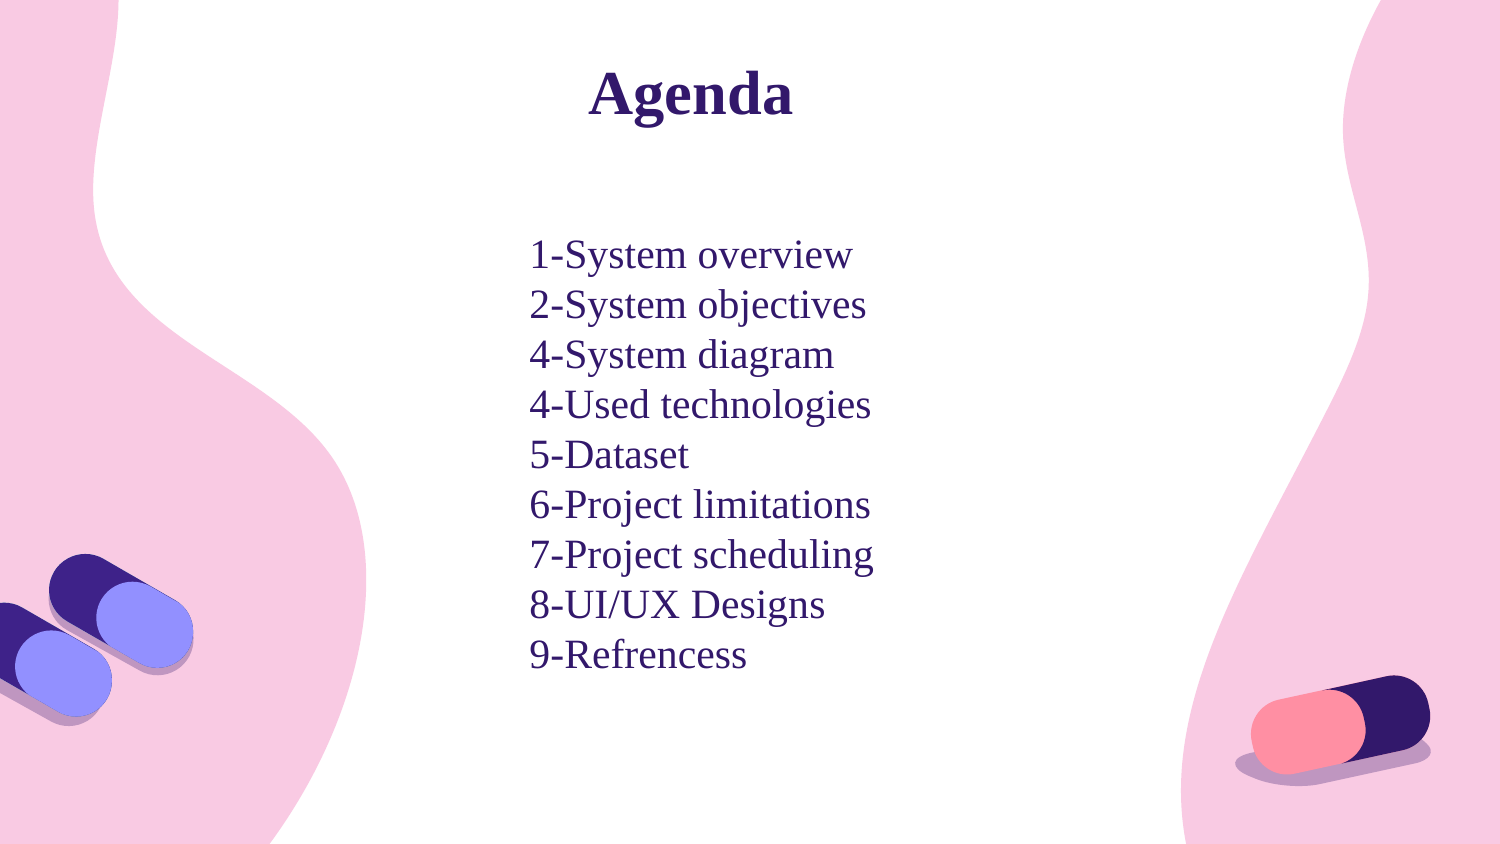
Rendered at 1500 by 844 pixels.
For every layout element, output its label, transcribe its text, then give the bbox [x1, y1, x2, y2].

subtitle 1-System overview 2-System objectives 4-System diagram 4-Used technologies 5-Dataset 6-Project limitations 7-Project scheduling 8-UI/UX Designs 9-Refrencess [514, 212, 986, 296]
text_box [1228, 671, 1436, 789]
title Agenda [146, 37, 1252, 132]
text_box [0, 602, 113, 717]
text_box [48, 553, 194, 669]
